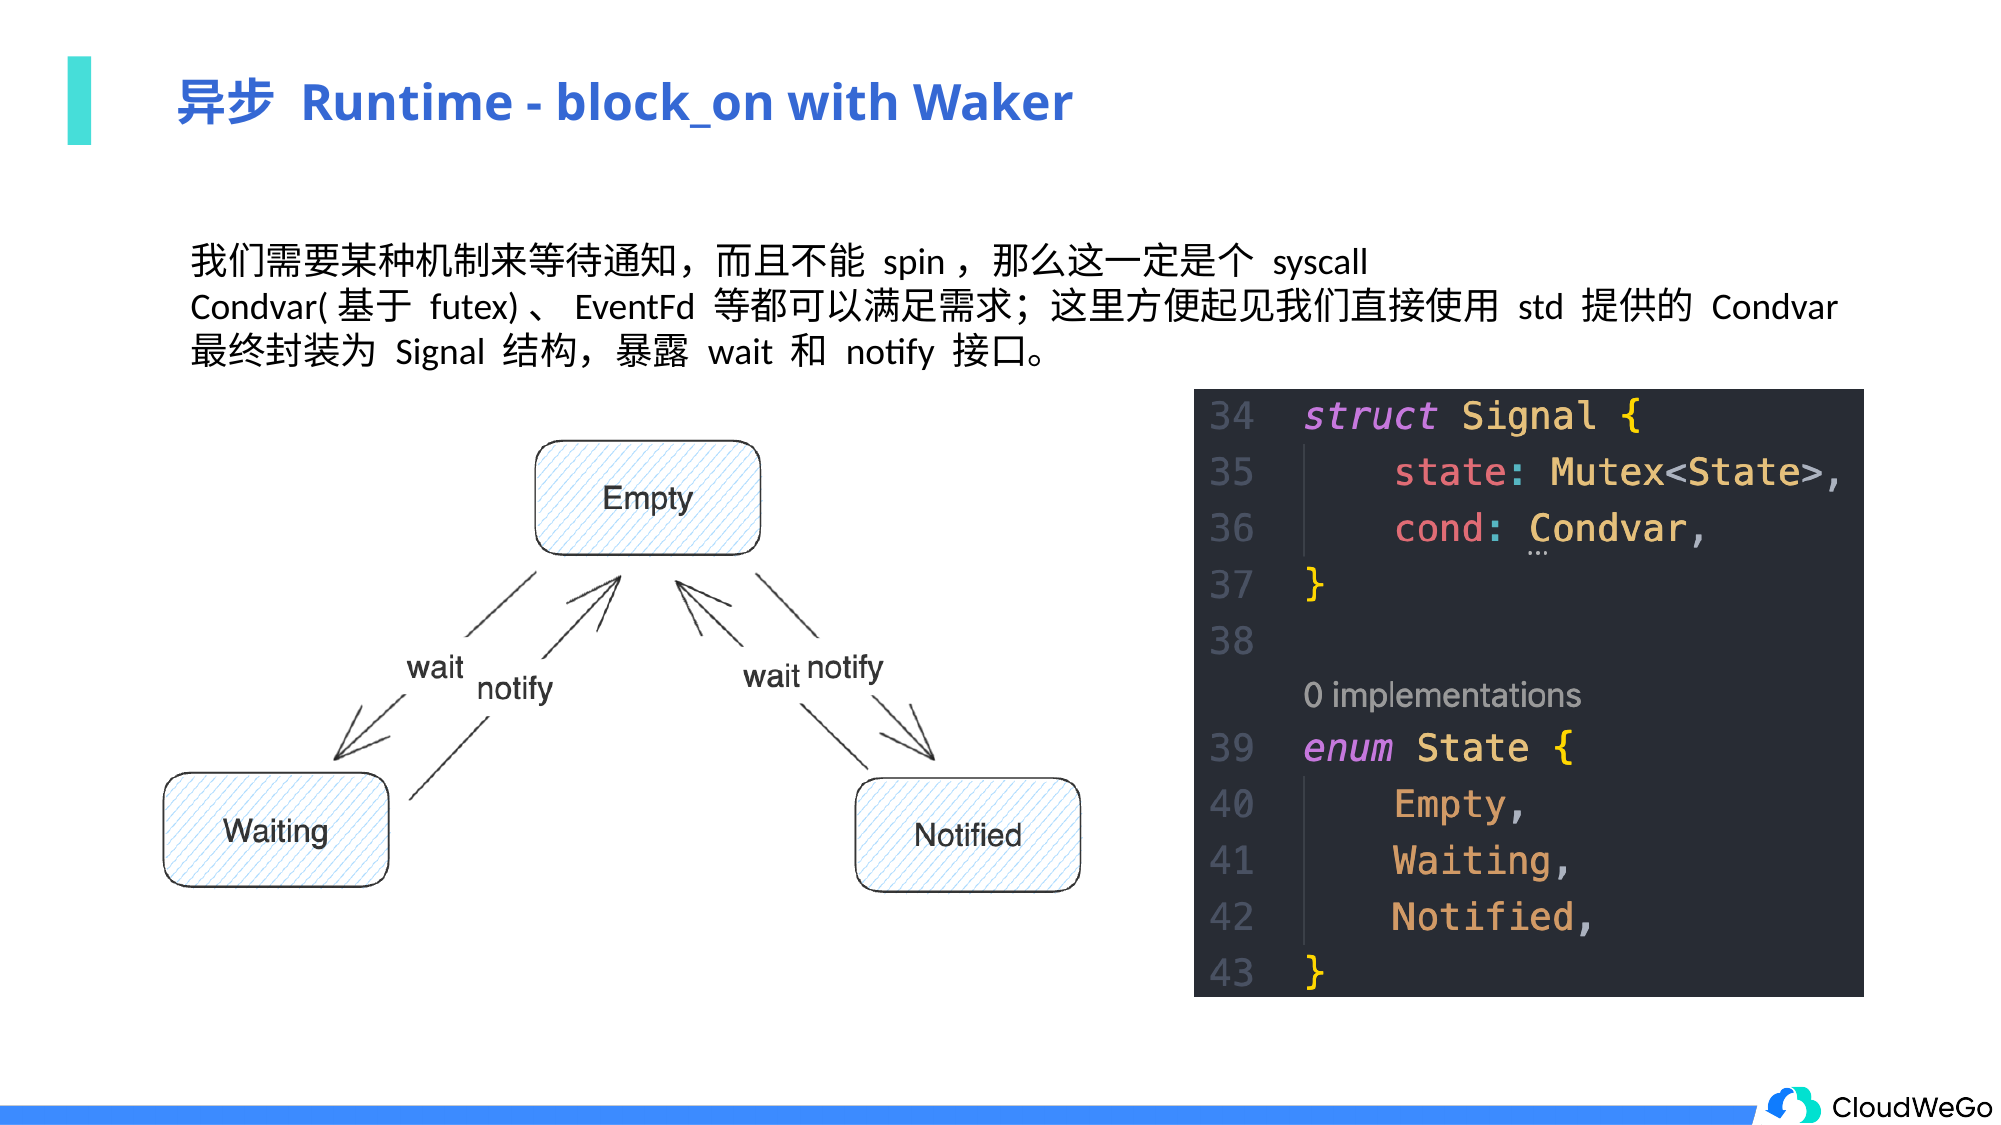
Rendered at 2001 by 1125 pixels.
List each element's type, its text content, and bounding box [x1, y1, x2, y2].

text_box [0, 1044, 2000, 1125]
picture [119, 389, 1137, 929]
text_box 我们需要某种机制来等待通知，而且不能 spin，那么这一定是个 syscall Condvar(基于 futex)、EventFd 等都可以满足需求；这里方便起见我们直接使用 std 提供的 Condvar 最终封装为 Signal 结构，暴露 wait 和 notify 接口。 [175, 229, 1854, 380]
text_box 异步 Runtime - block_on with Waker [161, 63, 1090, 139]
picture [1194, 389, 1864, 997]
text_box [66, 55, 92, 146]
